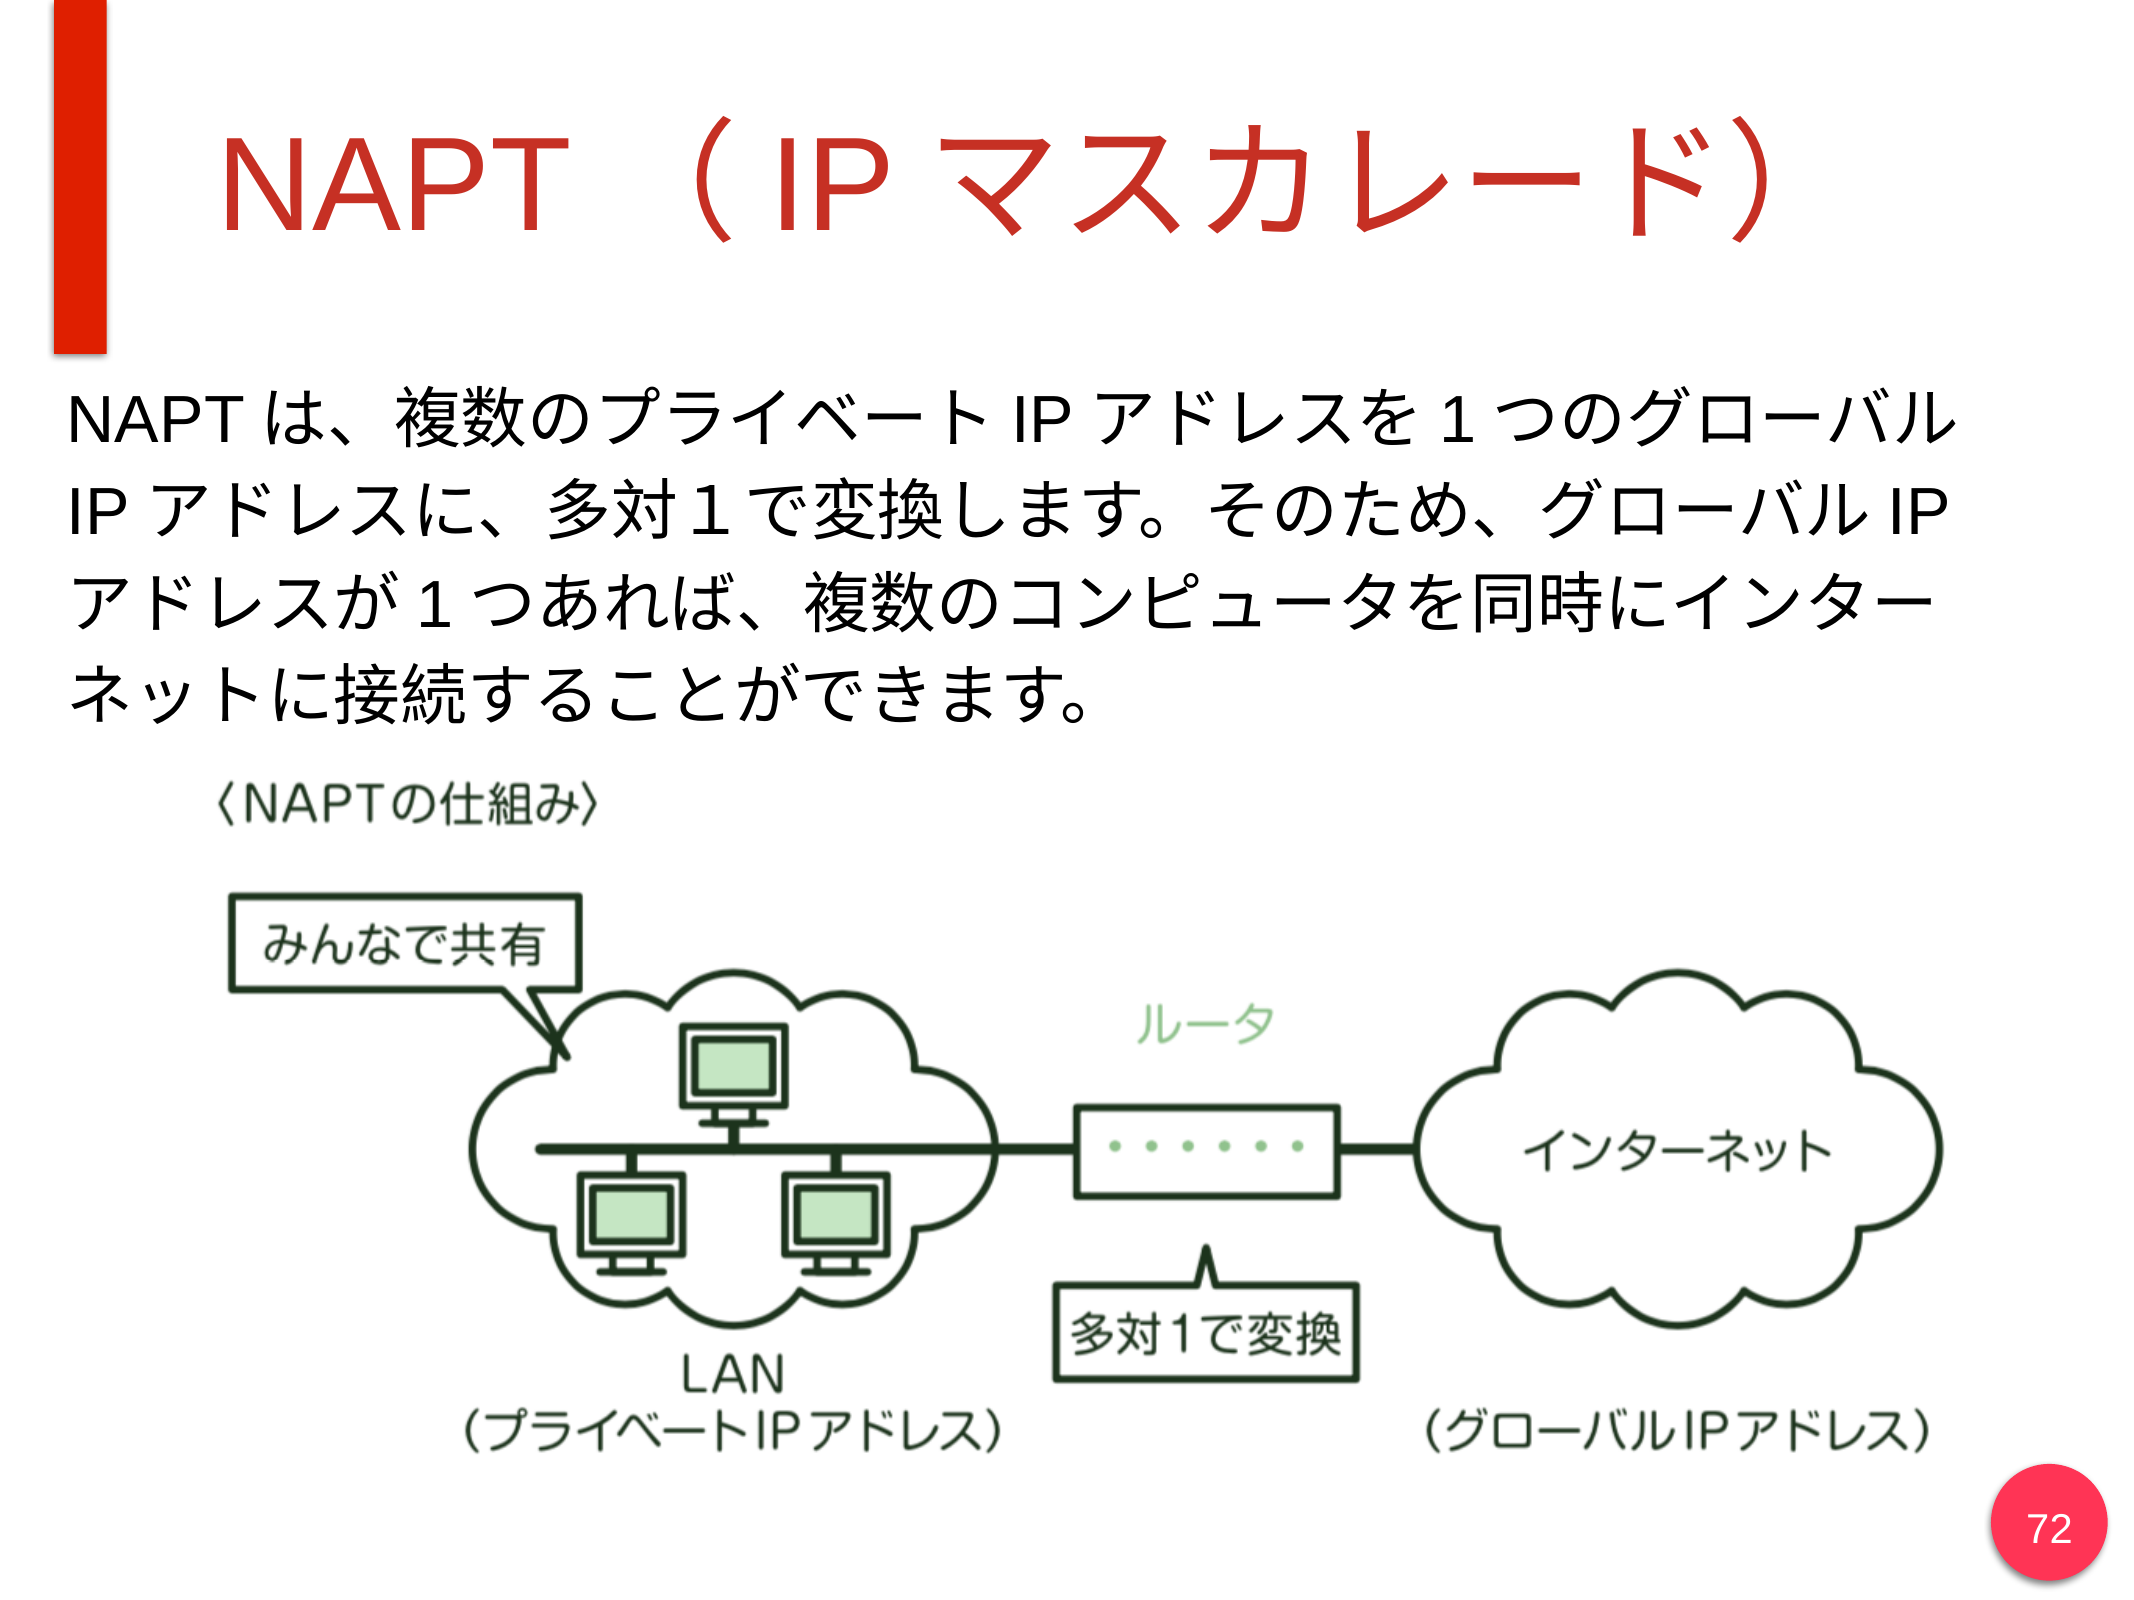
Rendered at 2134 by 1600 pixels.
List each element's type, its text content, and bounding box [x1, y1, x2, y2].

title NAPT（IPマスカレード） [208, 18, 2030, 336]
text_box NAPTは、複数のプライベートIPアドレスを1つのグローバルIPアドレスに、多対１で変換します。そのため、グローバルIPアドレスが1つあれば、複数のコンピュータを同時にインターネットに接続することができます。 [58, 355, 1980, 1473]
slide_number 72 [2012, 1493, 2087, 1600]
picture [208, 763, 1950, 1473]
